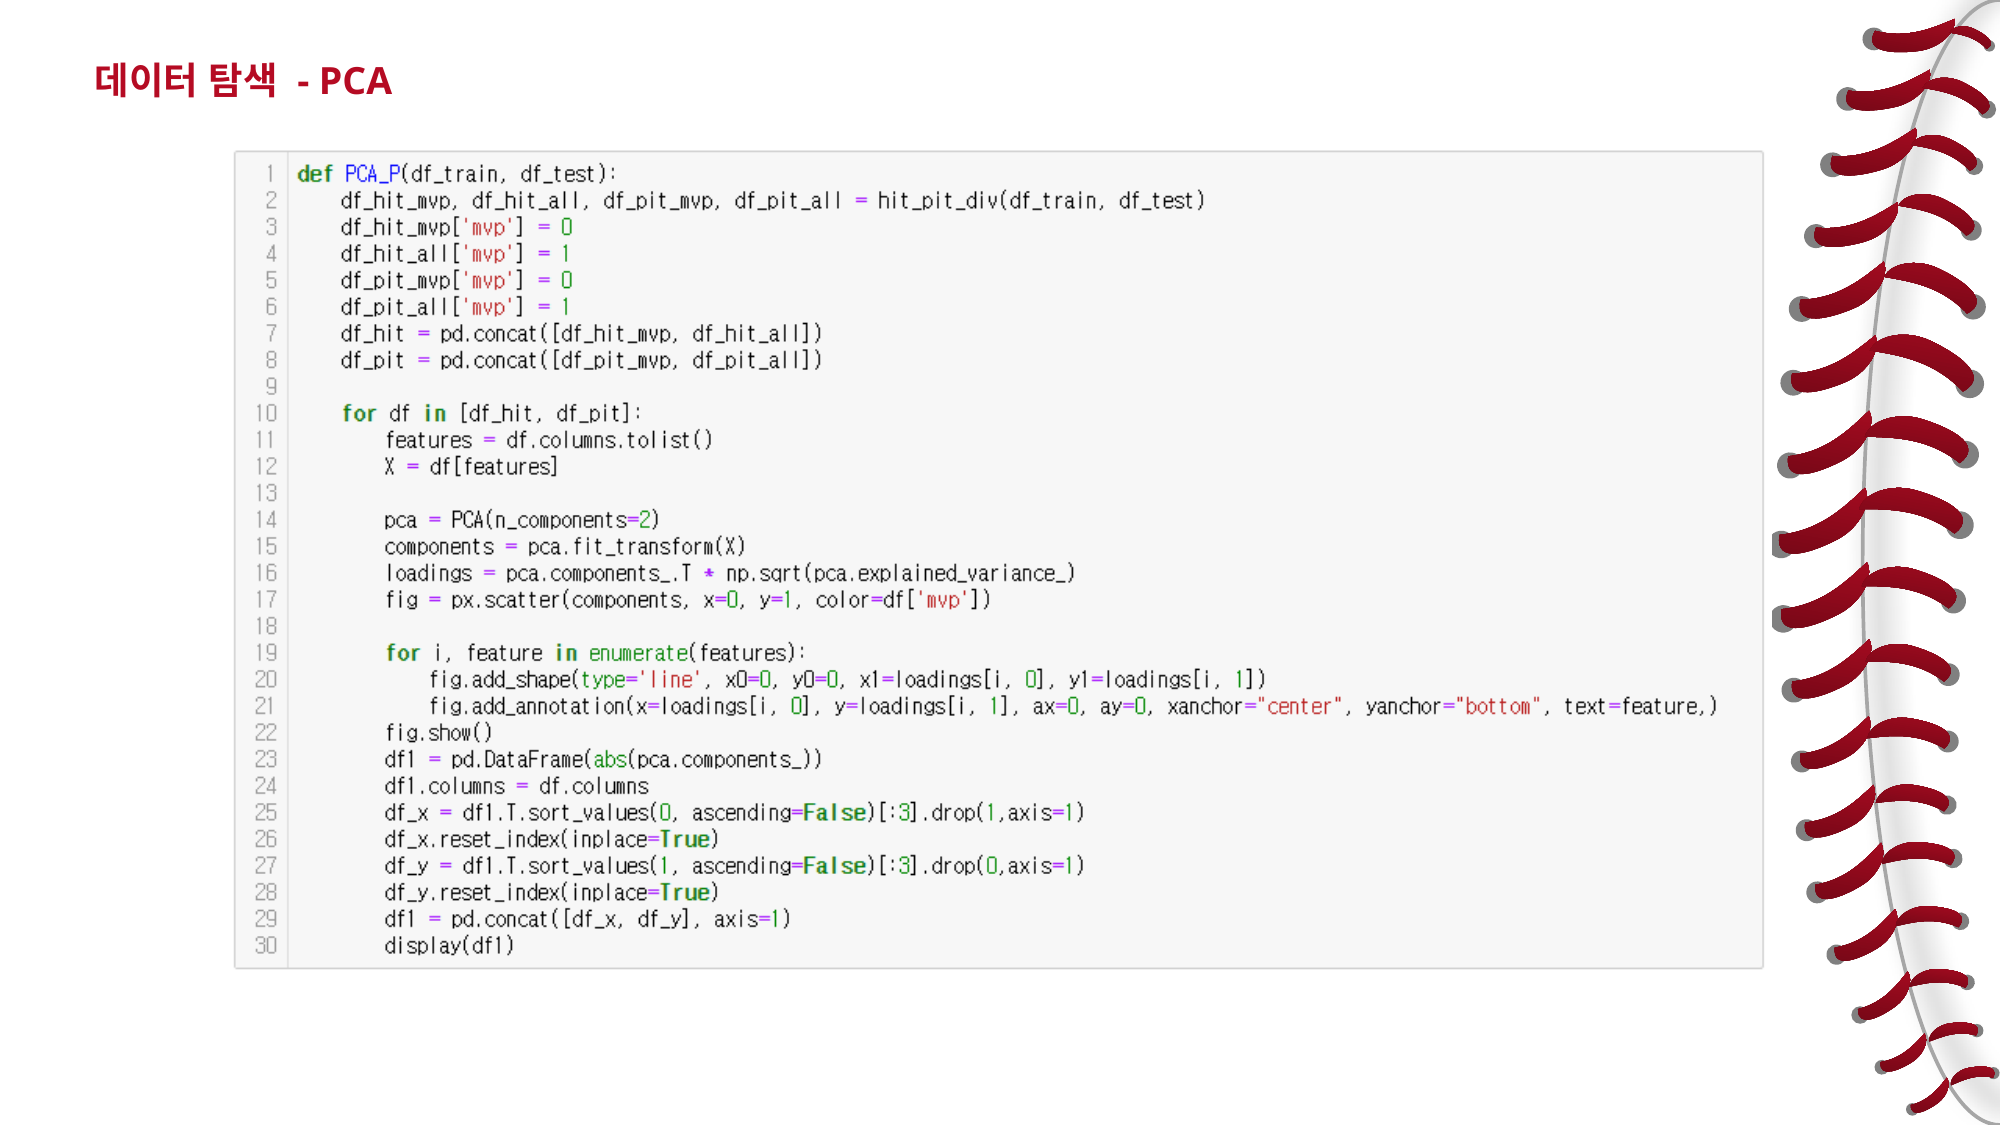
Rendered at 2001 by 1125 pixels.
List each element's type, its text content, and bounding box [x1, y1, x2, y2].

picture [227, 143, 1772, 982]
text_box 데이터 탐색 - PCA [80, 49, 732, 110]
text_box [1769, 0, 2000, 1125]
